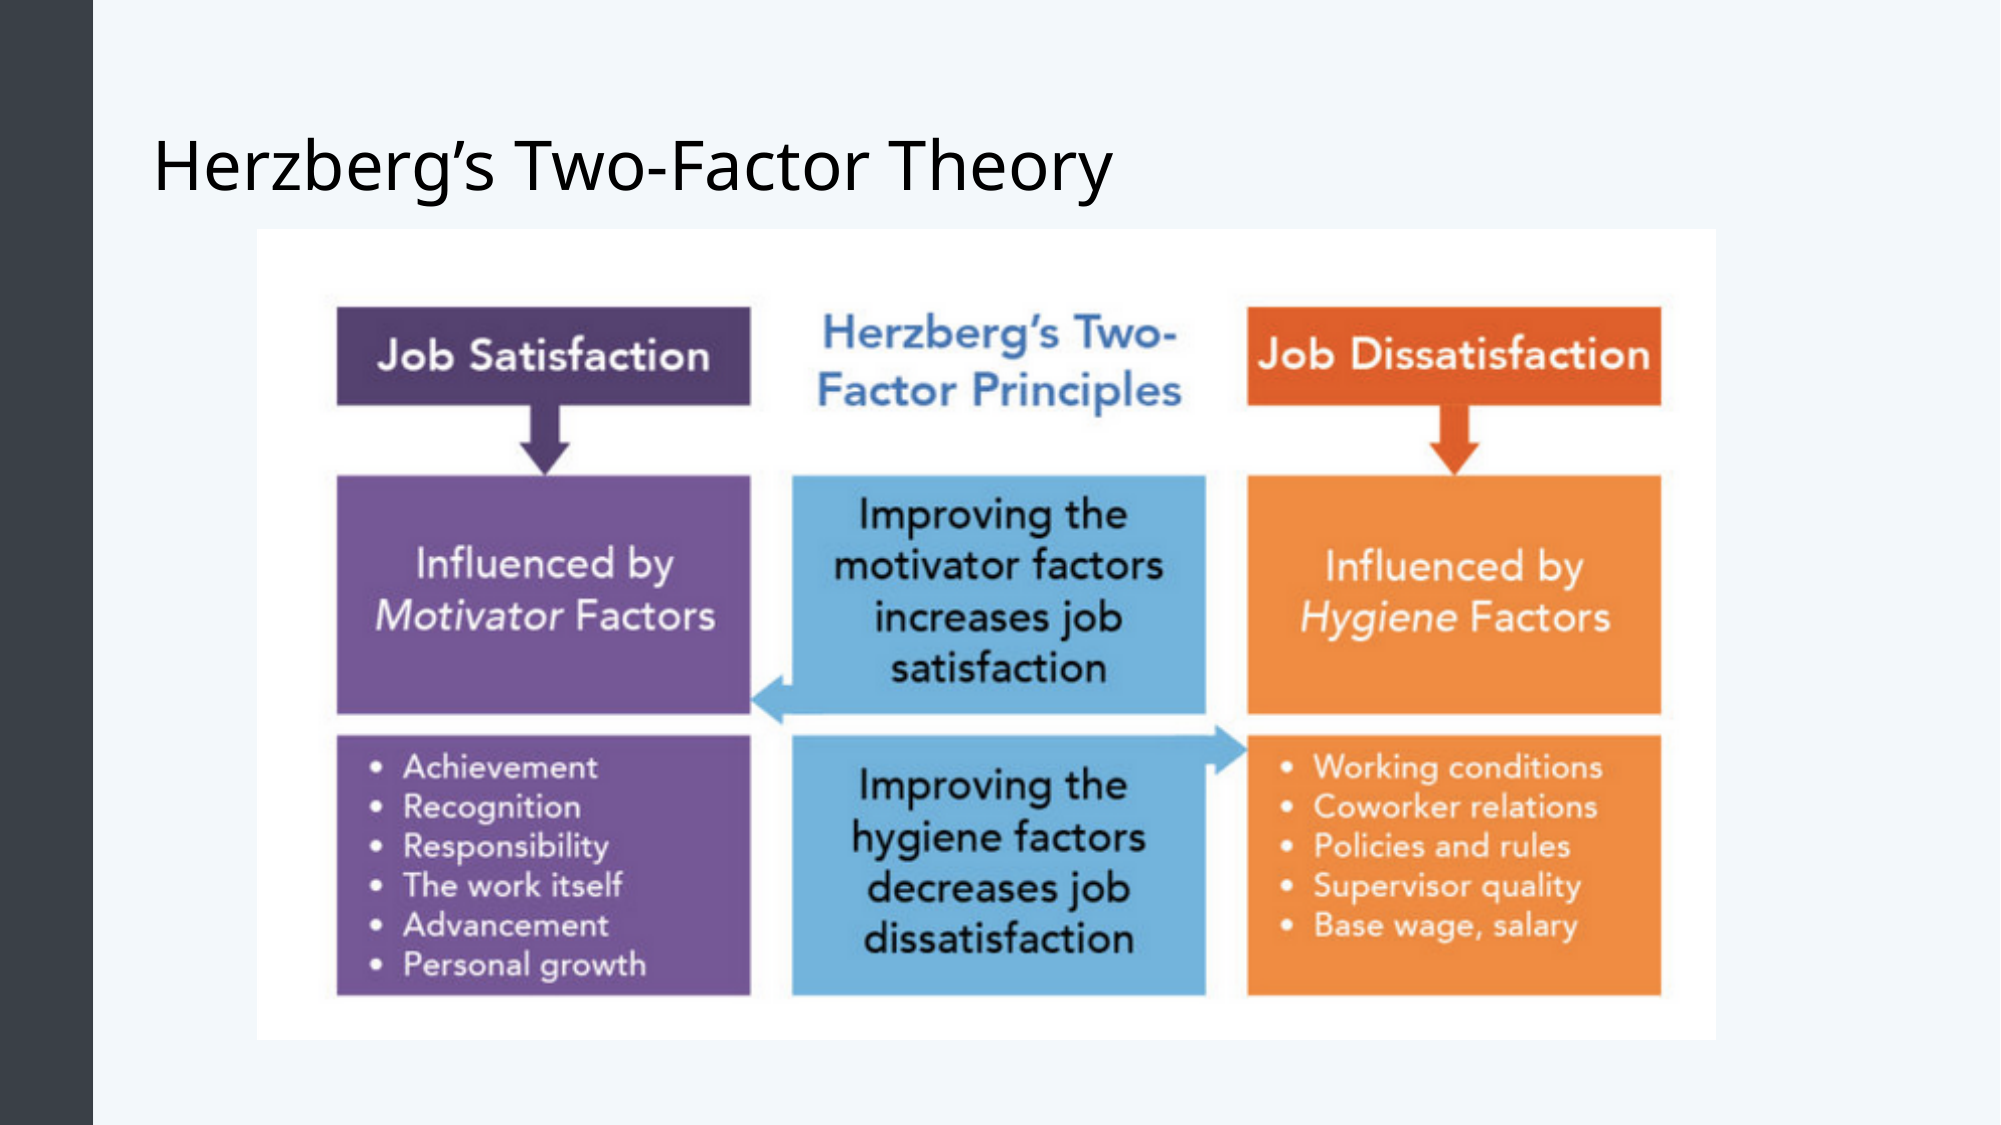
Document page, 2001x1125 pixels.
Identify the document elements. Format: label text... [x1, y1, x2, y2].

picture [257, 229, 1716, 1040]
title Herzberg’s Two-Factor Theory [137, 59, 1863, 278]
